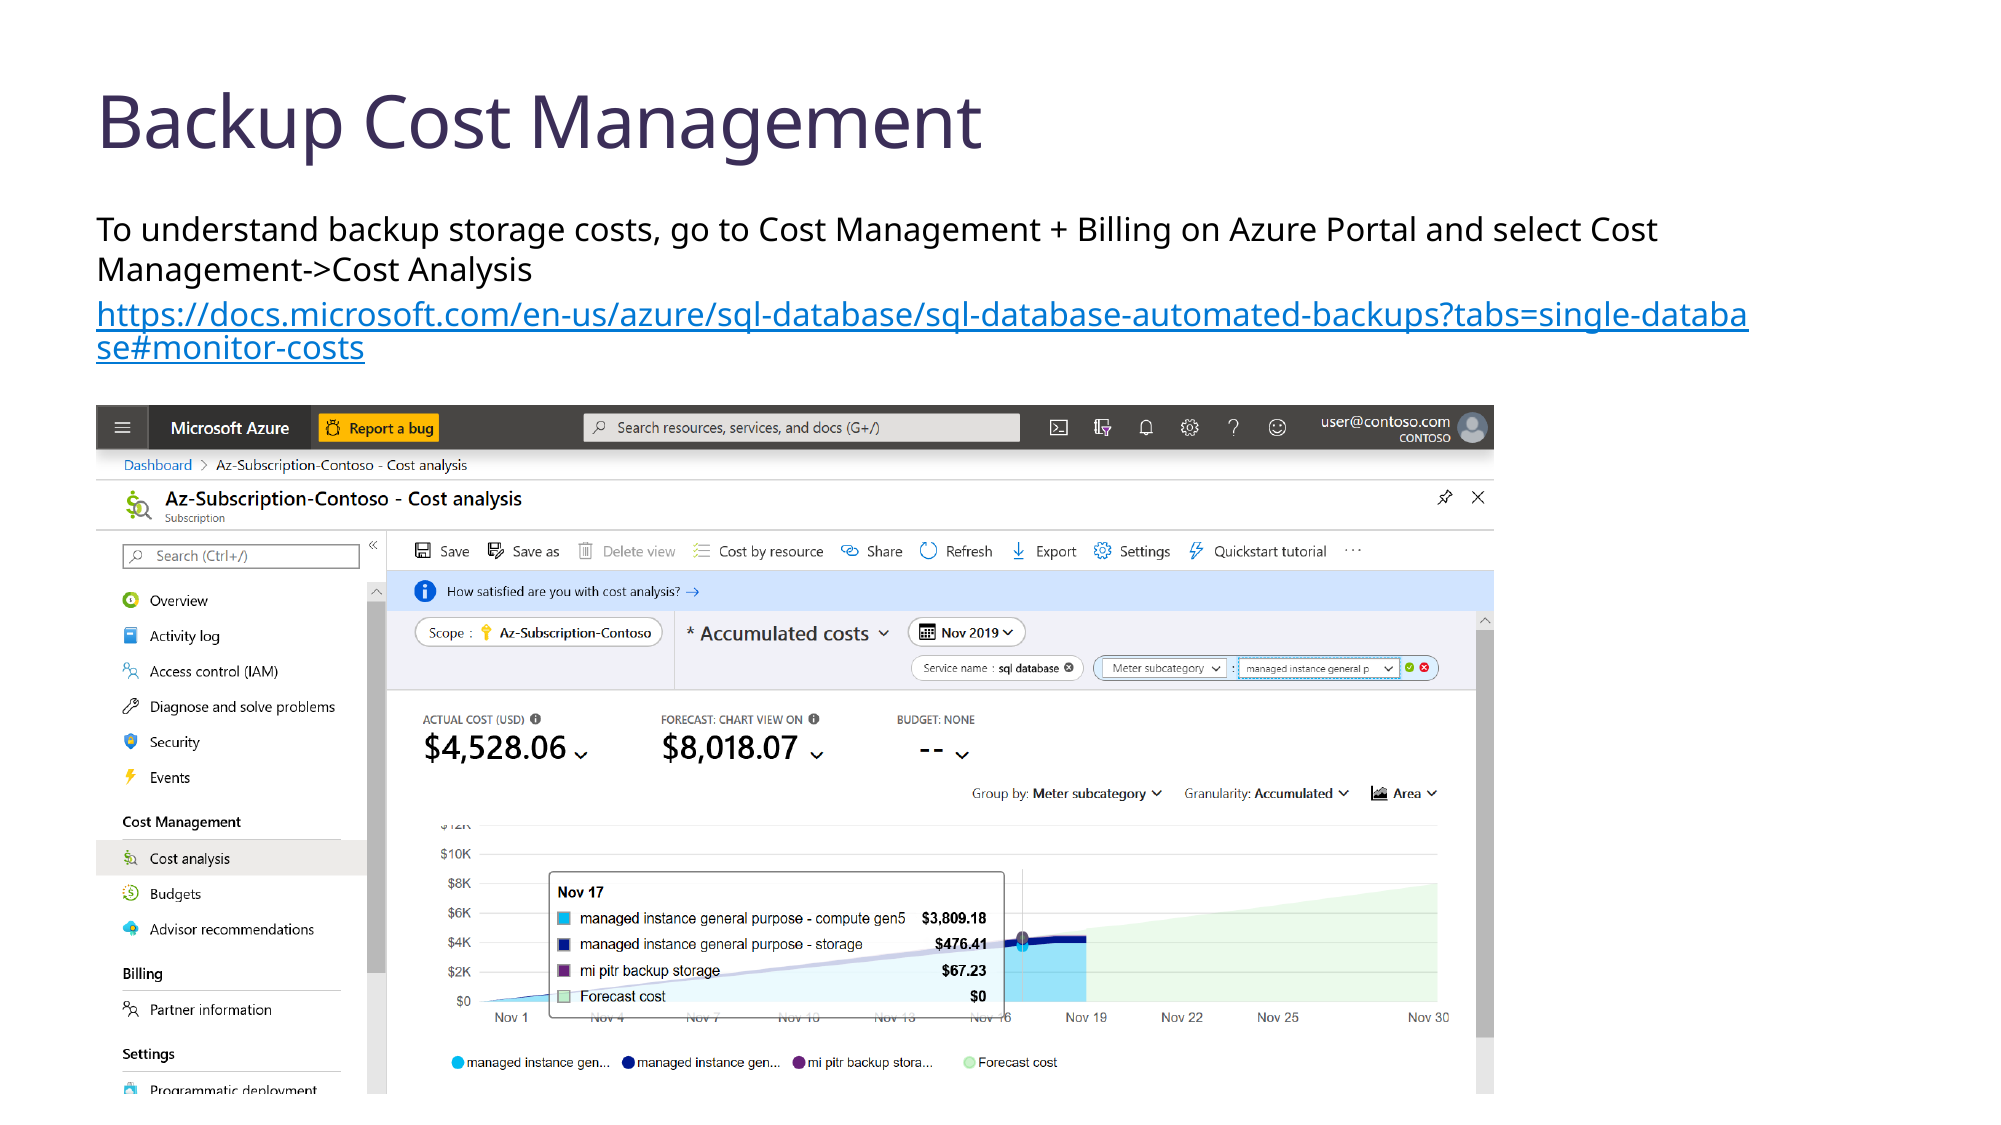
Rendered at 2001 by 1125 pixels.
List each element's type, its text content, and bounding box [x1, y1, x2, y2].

list To understand backup storage costs, go to Cost Management + Billing on Azure Portal and select Cost Management->Cost Analysis https://docs.microsoft.com/en-us/azure/sql-database/sql-database-automated-backups?tabs=single-database#monitor-costs [96, 209, 1754, 376]
title Backup Cost Management [96, 75, 1904, 166]
picture [96, 405, 1494, 1094]
